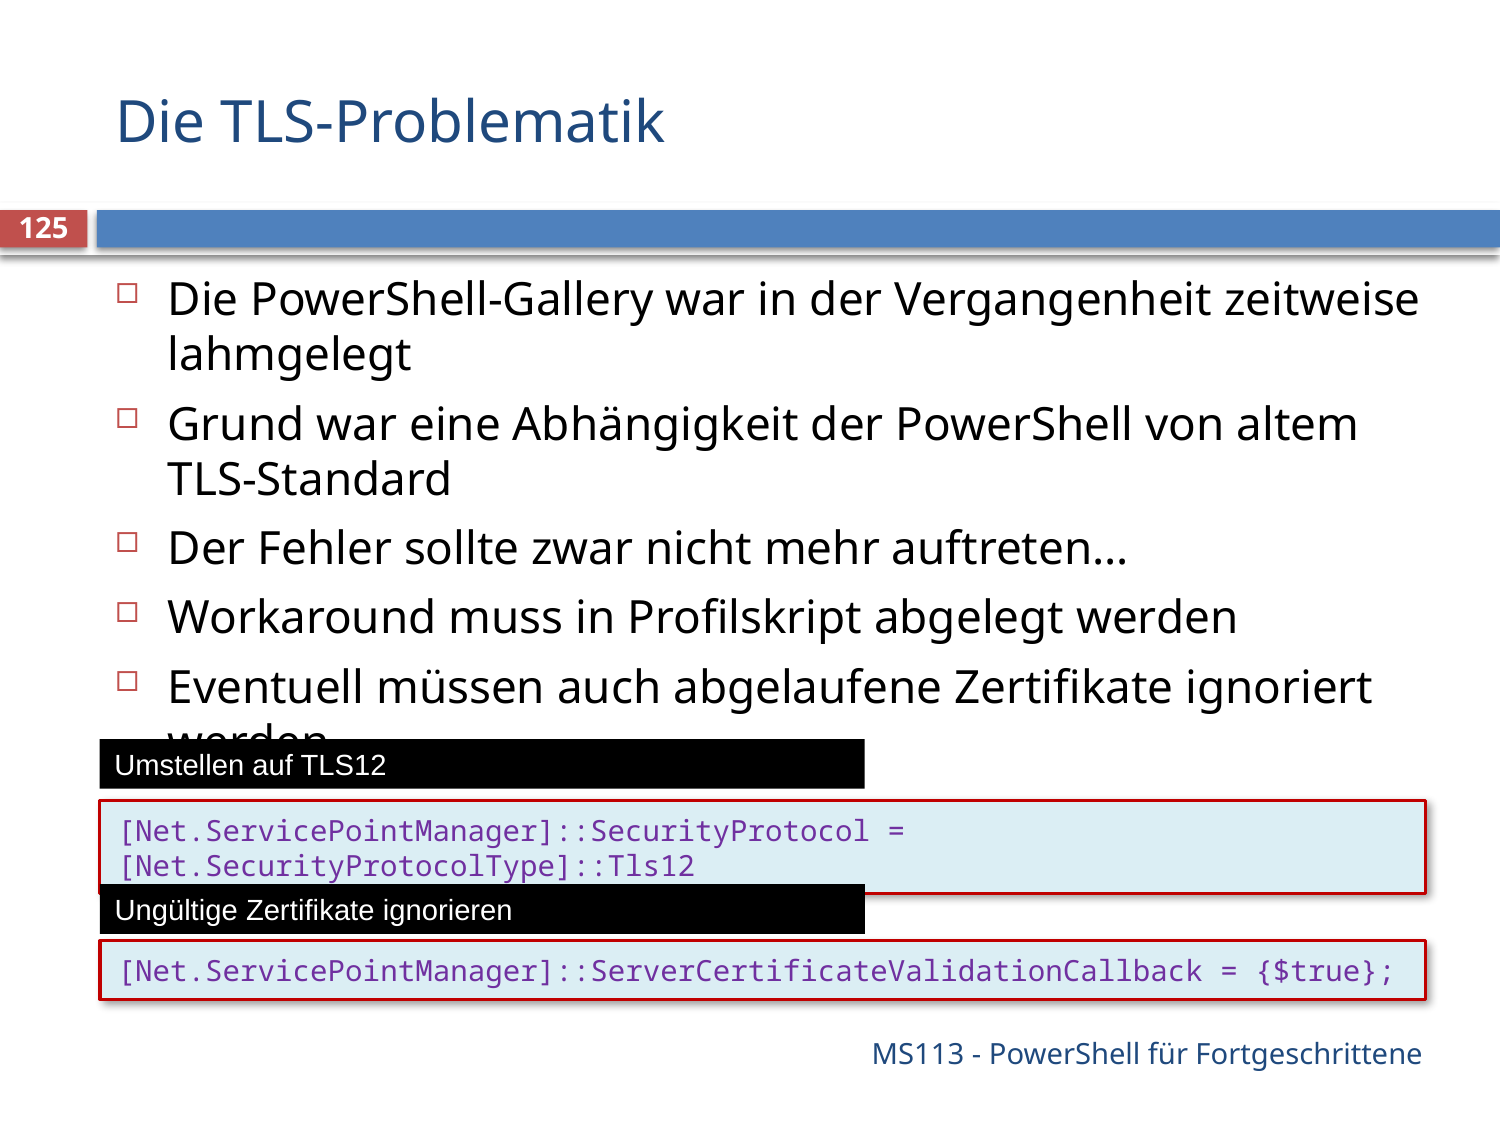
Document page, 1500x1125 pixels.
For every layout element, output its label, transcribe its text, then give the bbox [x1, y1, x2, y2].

text_box Umstellen auf TLS12 [99, 739, 865, 789]
footer MS113 - PowerShell für Fortgeschrittene [99, 1024, 1438, 1085]
text_box [Net.ServicePointManager]::SecurityProtocol = [Net.SecurityProtocolType]::Tls12 [99, 800, 1426, 894]
title Die TLS-Problematik [100, 37, 1438, 200]
slide_number 125 [0, 208, 88, 249]
list Die PowerShell-Gallery war in der Vergangenheit zeitweise lahmgelegt Grund war eine Abhängigkeit der PowerShell von altem TLS-Standard Der Fehler sollte zwar nicht mehr auftreten… Workaround muss in Profilskript abgelegt werden Eventuell müssen auch abgelaufene Zertifikate ignoriert werden [100, 262, 1438, 1000]
text_box [Net.ServicePointManager]::ServerCertificateValidationCallback = {$true}; [99, 940, 1426, 1000]
text_box Ungültige Zertifikate ignorieren [99, 884, 865, 934]
